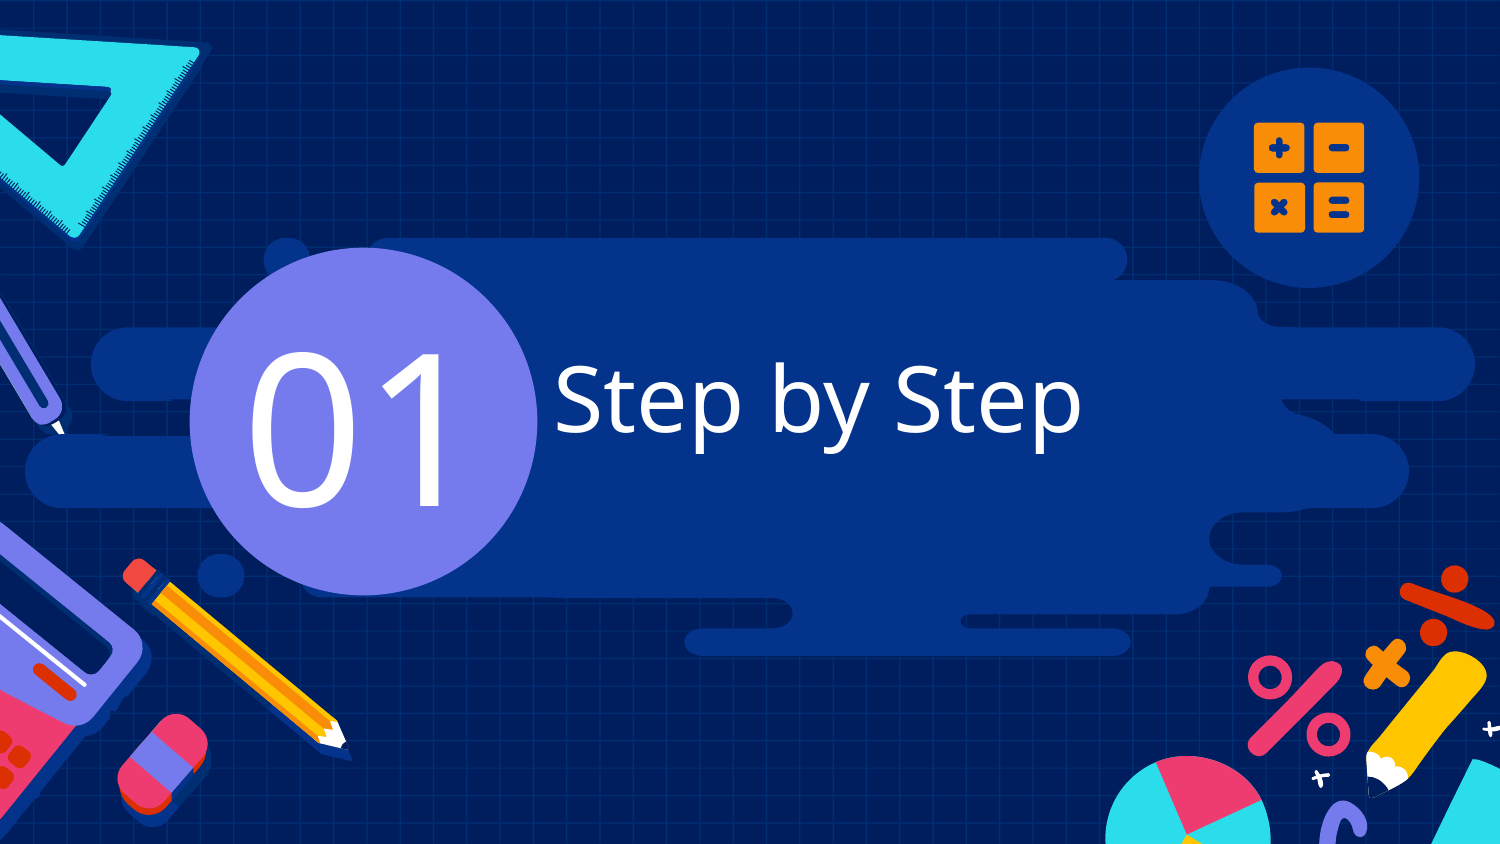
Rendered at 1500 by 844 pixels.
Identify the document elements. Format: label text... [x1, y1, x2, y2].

title Step by Step [538, 332, 1274, 460]
text_box [1198, 67, 1420, 288]
title 01 [189, 311, 538, 532]
text_box [229, 247, 498, 311]
text_box [229, 532, 498, 596]
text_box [1253, 122, 1365, 233]
